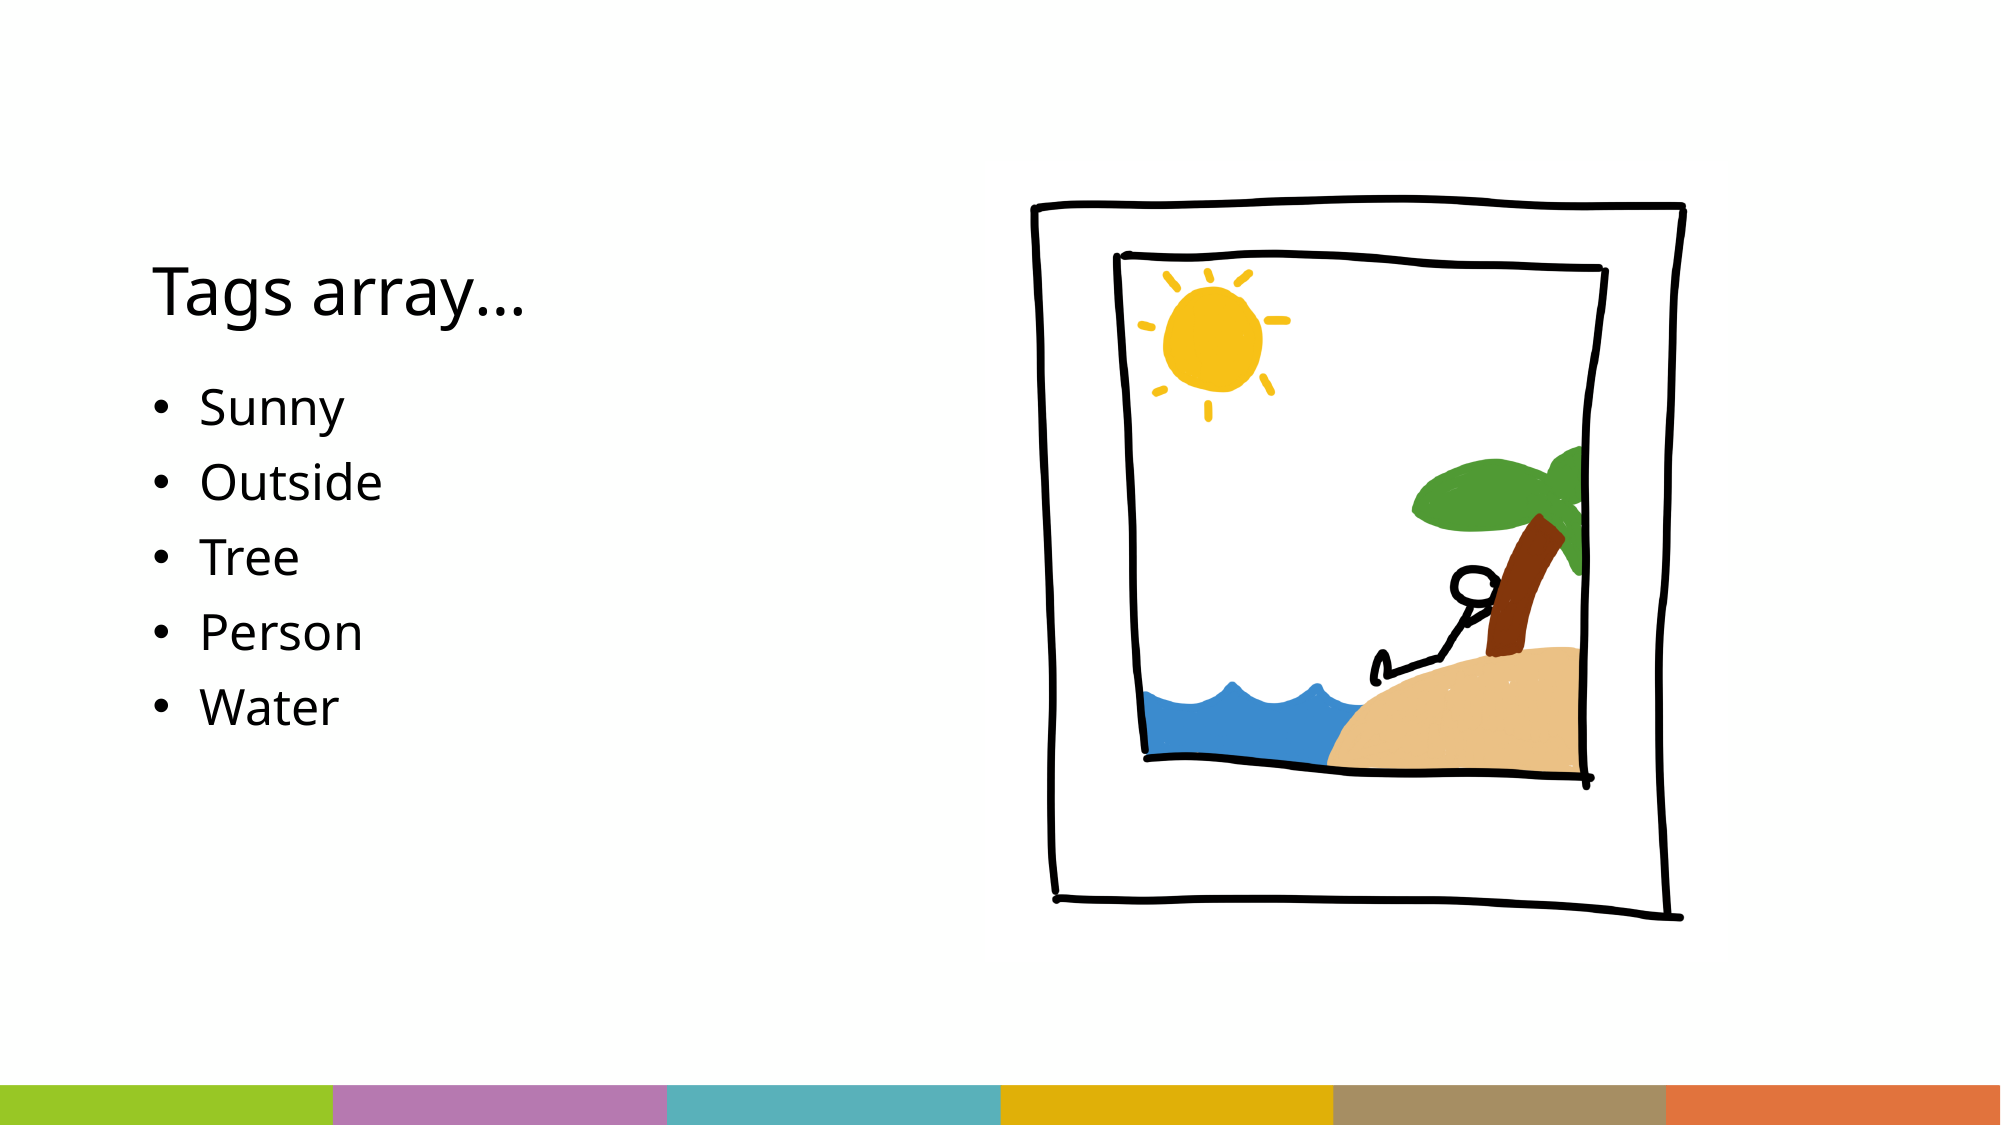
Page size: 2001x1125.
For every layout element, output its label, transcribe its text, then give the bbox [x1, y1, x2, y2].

list Sunny Outside Tree Person Water [137, 375, 783, 963]
title Tags array… [137, 75, 783, 338]
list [985, 161, 1728, 962]
